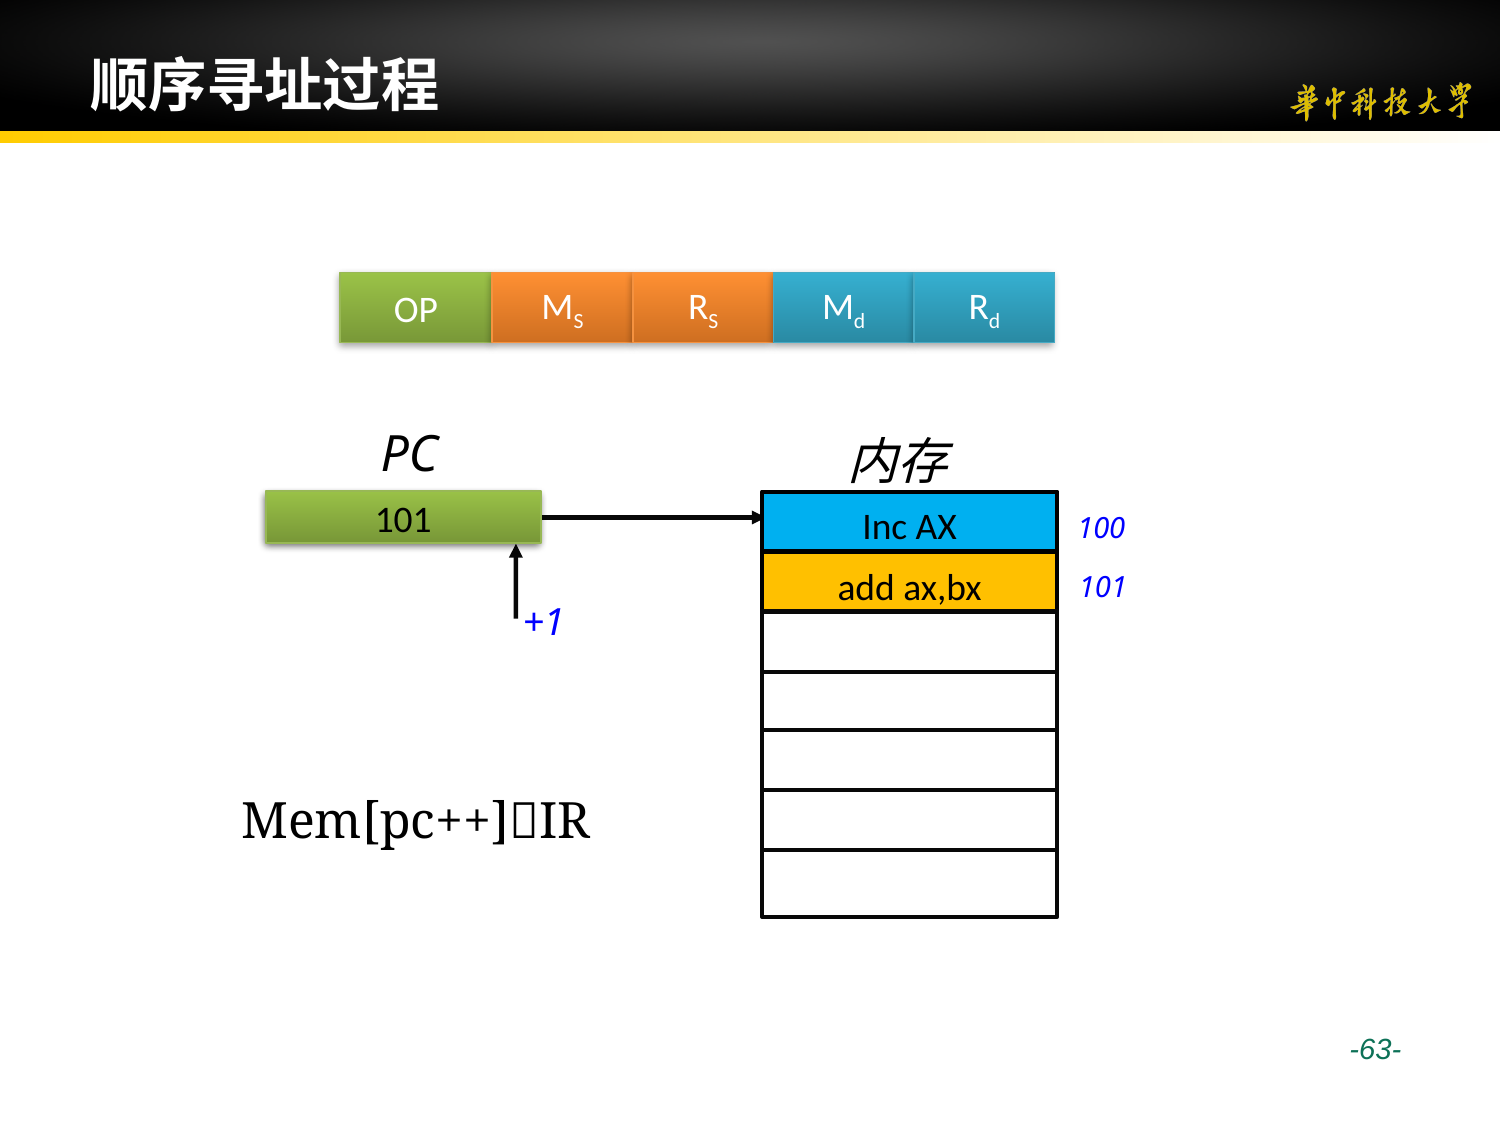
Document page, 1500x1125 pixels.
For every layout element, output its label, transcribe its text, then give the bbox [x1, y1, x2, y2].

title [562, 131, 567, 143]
text_box add ax,bx [760, 549, 1059, 609]
text_box [760, 670, 1059, 728]
text_box 101 [1056, 561, 1150, 612]
table_cell Reg [738, 131, 744, 143]
text_box [760, 609, 1059, 670]
text_box [509, 552, 523, 590]
text_box 101 [265, 491, 541, 544]
text_box 100 [1062, 502, 1141, 552]
text_box [760, 728, 1059, 788]
text_box [760, 848, 1059, 919]
text_box +1 [497, 590, 580, 651]
text_box [760, 788, 1059, 848]
text_box MS [492, 272, 631, 343]
text_box Md [773, 272, 912, 343]
title 顺序寻址过程 [74, 34, 1426, 131]
text_box [844, 249, 1108, 342]
text_box Rd [914, 272, 1055, 343]
text_box Mem[pc++]IR [226, 781, 606, 856]
text_box [547, 511, 760, 524]
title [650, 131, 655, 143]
picture [0, 0, 1500, 131]
text_box RS [632, 272, 771, 343]
slide_number -63- [1257, 1023, 1425, 1102]
text_box 内存 [832, 421, 963, 497]
text_box Inc AX [760, 490, 1059, 549]
text_box OP [339, 272, 490, 343]
text_box PC [365, 414, 453, 489]
